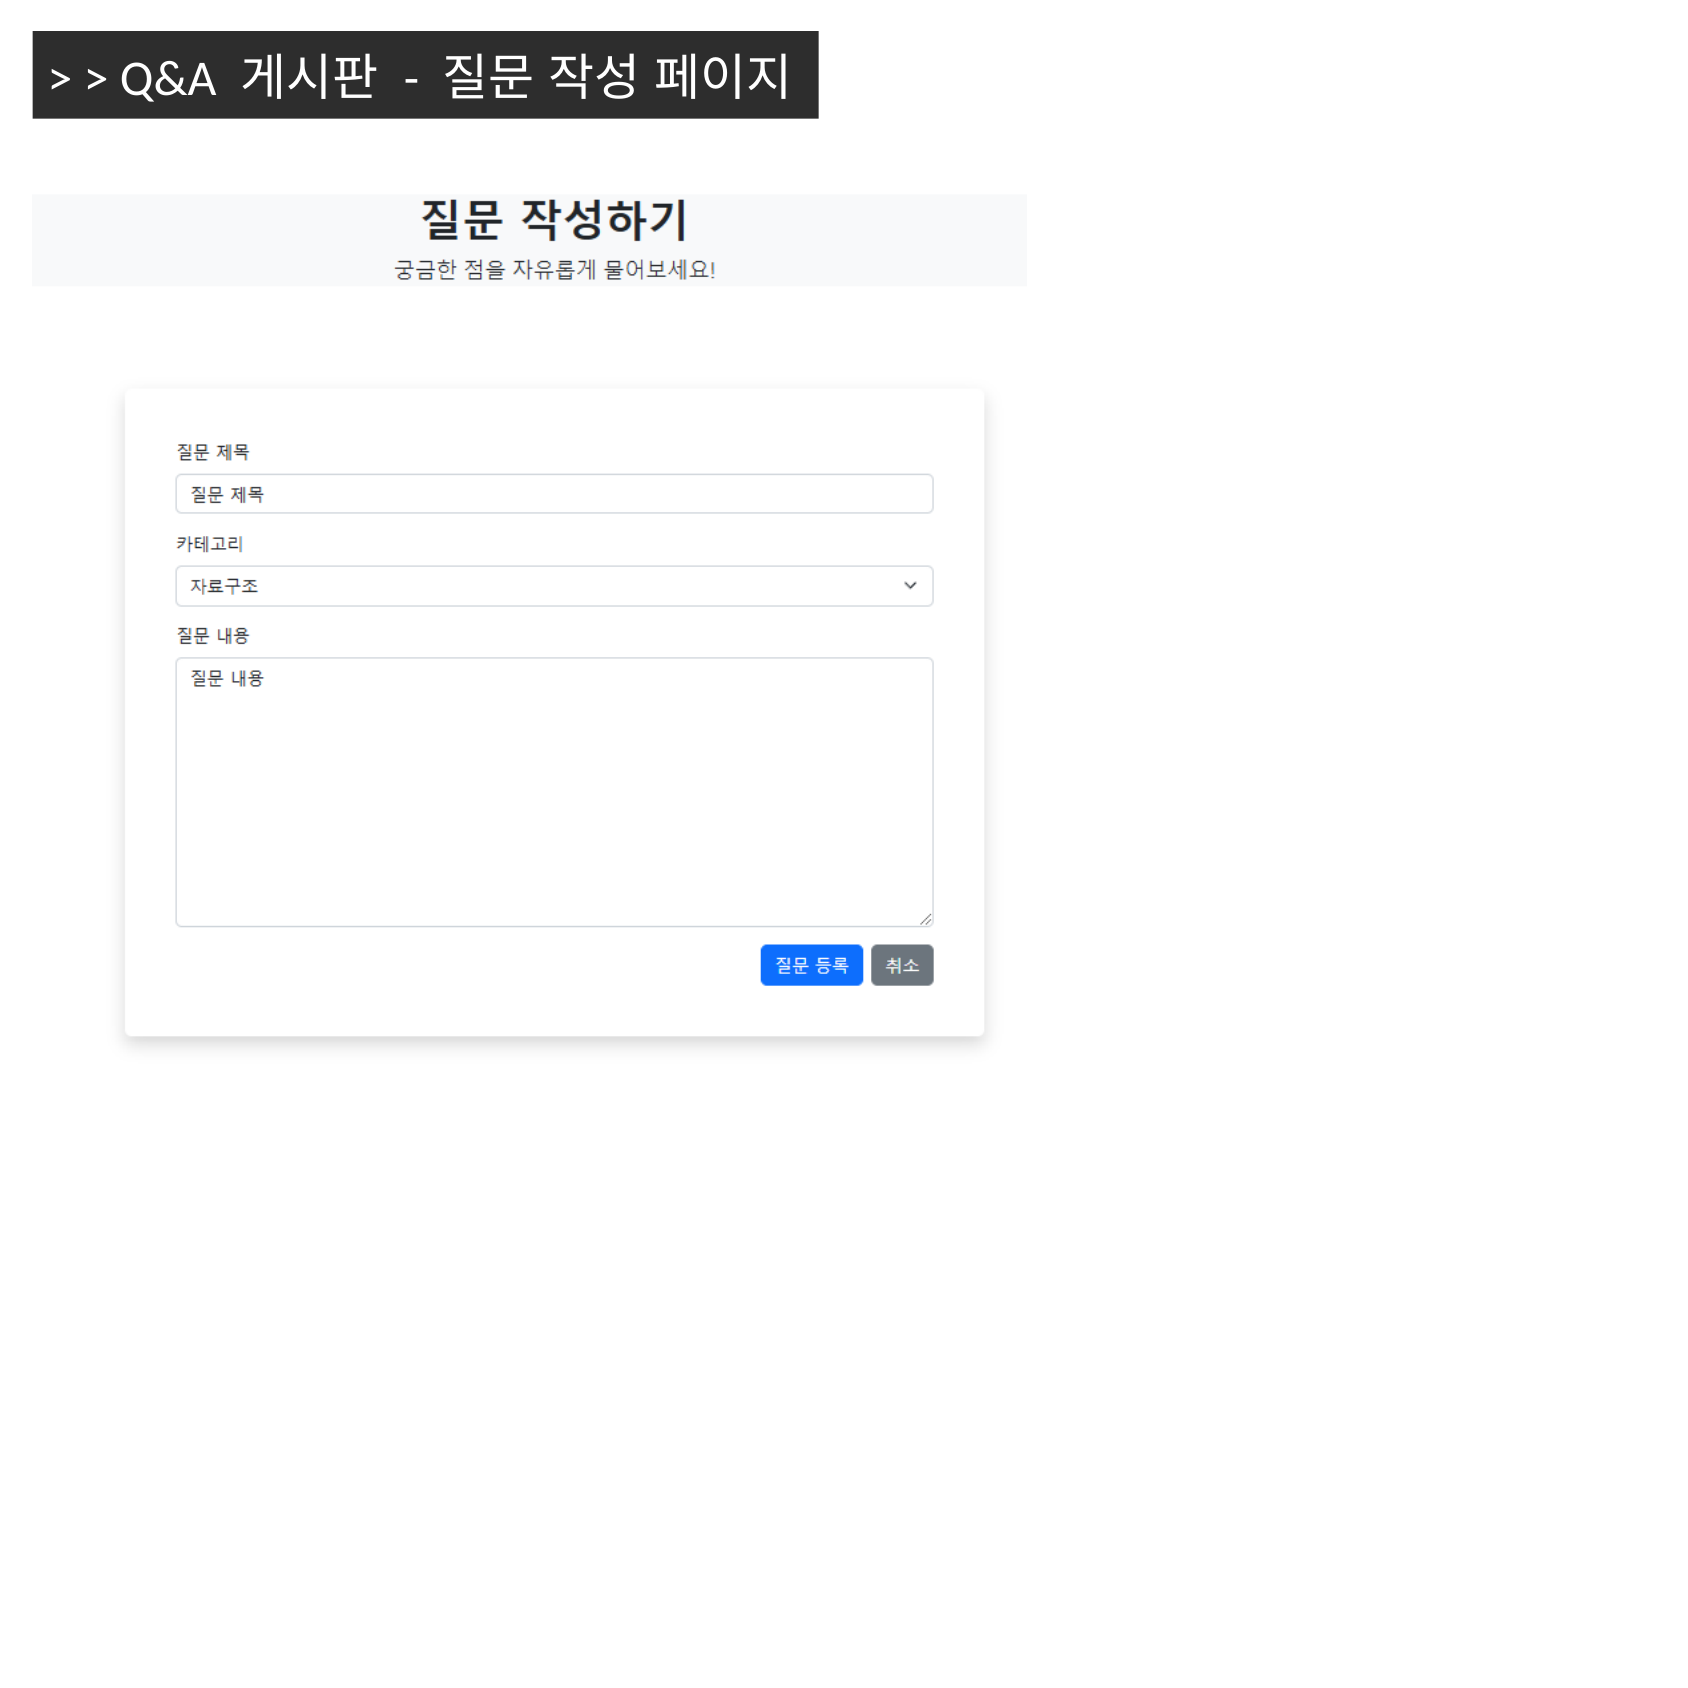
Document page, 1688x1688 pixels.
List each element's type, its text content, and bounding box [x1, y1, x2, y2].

picture [32, 155, 1027, 1079]
text_box > > Q&A 게시판 - 질문 작성 페이지 [31, 29, 821, 121]
